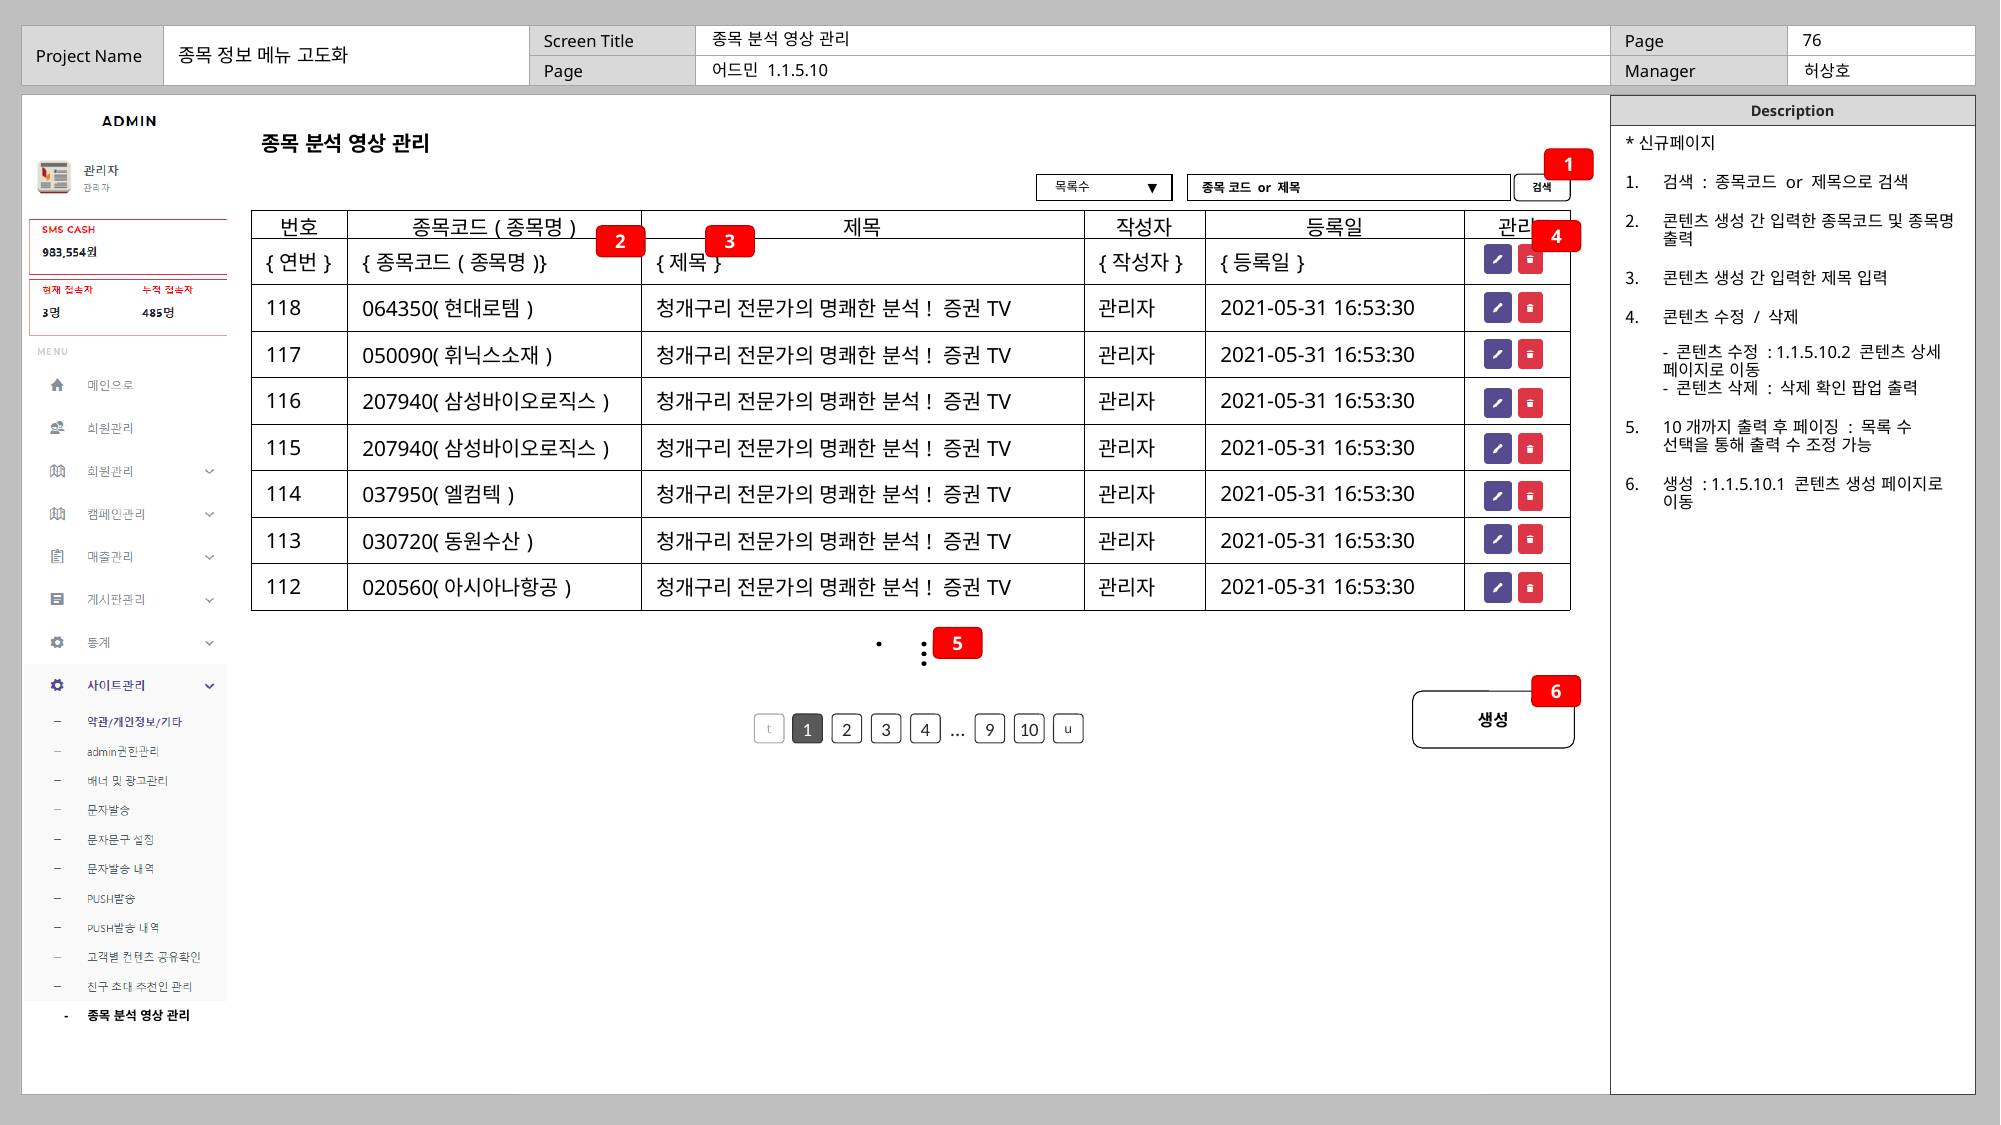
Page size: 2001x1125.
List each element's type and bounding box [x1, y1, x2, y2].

picture [1483, 478, 1546, 513]
table_cell [642, 332, 1084, 377]
table_cell [642, 378, 1084, 424]
table_cell [252, 564, 347, 610]
table_cell [1085, 564, 1205, 610]
text_box [1411, 674, 1582, 750]
text_box [1513, 147, 1595, 202]
table_cell [1085, 239, 1205, 284]
text_box [704, 224, 756, 258]
text_box [1186, 173, 1511, 202]
table_cell [348, 471, 641, 517]
table_cell [1206, 471, 1464, 517]
list [697, 24, 1608, 88]
picture [1483, 569, 1546, 605]
table_cell [1206, 332, 1464, 377]
picture [1483, 385, 1546, 420]
table_cell [1465, 564, 1570, 610]
table_cell [348, 378, 641, 424]
table_cell [252, 285, 347, 331]
table_header [642, 211, 1084, 238]
table_cell [252, 425, 347, 470]
table_cell [348, 285, 641, 331]
table_header [1206, 211, 1464, 238]
text_box [1531, 219, 1582, 253]
table_header [1465, 211, 1570, 238]
table_cell [252, 471, 347, 517]
picture [1483, 521, 1546, 556]
table_cell [1465, 471, 1570, 517]
table_cell [1465, 285, 1570, 331]
table_cell [642, 564, 1084, 610]
table_header [252, 211, 347, 238]
table_cell [1206, 518, 1464, 563]
table_cell [642, 285, 1084, 331]
picture [1483, 336, 1546, 371]
table_cell [1085, 378, 1205, 424]
table_cell [1085, 471, 1205, 517]
table_cell [1465, 239, 1570, 284]
table_cell [348, 518, 641, 563]
table_cell [1085, 518, 1205, 563]
table_cell [252, 332, 347, 377]
list [1610, 128, 1976, 1093]
table_cell [348, 564, 641, 610]
table_cell [1085, 285, 1205, 331]
table_cell [1465, 518, 1570, 563]
table_header [348, 211, 641, 238]
table_cell [1465, 425, 1570, 470]
text_box [862, 624, 984, 692]
text_box [246, 123, 446, 164]
table_cell [642, 471, 1084, 517]
table_cell [1085, 425, 1205, 470]
table_cell [1206, 285, 1464, 331]
table_cell [1206, 239, 1464, 284]
table_cell [1206, 564, 1464, 610]
picture [1483, 241, 1546, 276]
table_cell [1206, 425, 1464, 470]
picture [24, 99, 227, 1052]
table_cell [252, 378, 347, 424]
table_header [1085, 211, 1205, 238]
table_cell [348, 332, 641, 377]
table_cell [642, 518, 1084, 563]
table_cell [1206, 378, 1464, 424]
table_cell [348, 239, 641, 284]
list [163, 26, 529, 86]
text_box [754, 714, 1084, 743]
table_cell [252, 239, 347, 284]
table_cell [348, 425, 641, 470]
picture [1483, 289, 1546, 325]
list [1789, 59, 1976, 85]
table_cell [1465, 332, 1570, 377]
table_cell [1085, 332, 1205, 377]
table_cell [642, 239, 1084, 284]
text_box [595, 224, 647, 258]
table_cell [252, 518, 347, 563]
text_box [1036, 171, 1173, 202]
picture [1483, 430, 1546, 466]
table_cell [642, 425, 1084, 470]
table_cell [1465, 378, 1570, 424]
